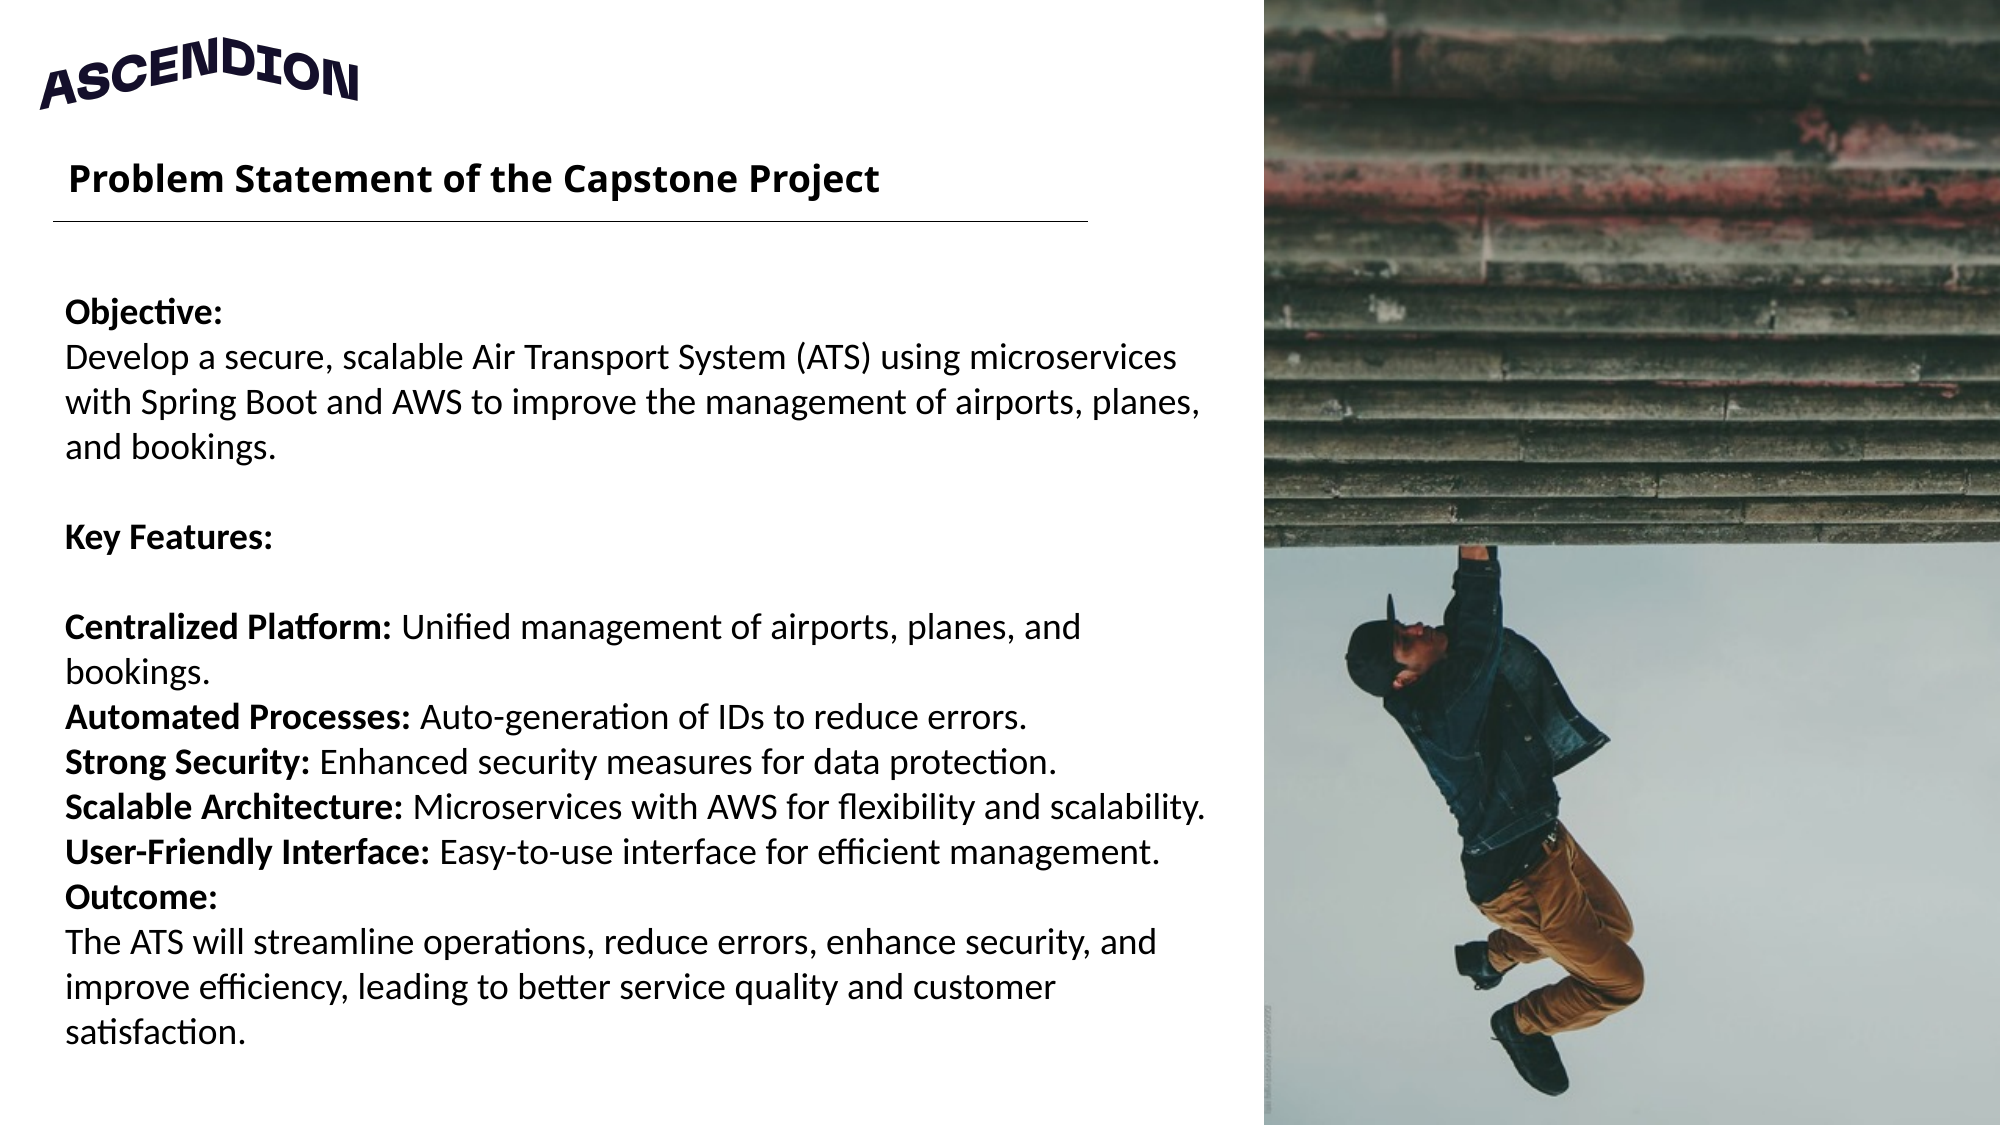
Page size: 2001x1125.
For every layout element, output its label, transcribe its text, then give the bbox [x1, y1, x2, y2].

text_box Objective: Develop a secure, scalable Air Transport System (ATS) using microservices with Spring Boot and AWS to improve the management of airports, planes, and bookings. Key Features: Centralized Platform: Unified management of airports, planes, and bookings. Automated Processes: Auto-generation of IDs to reduce errors. Strong Security: Enhanced security measures for data protection. Scalable Architecture: Microservices with AWS for flexibility and scalability. User-Friendly Interface: Easy-to-use interface for efficient management. Outcome: The ATS will streamline operations, reduce errors, enhance security, and improve efficiency, leading to better service quality and customer satisfaction. [50, 280, 1244, 1060]
picture [1, 0, 396, 148]
picture [1263, 0, 2000, 1125]
text_box Problem Statement of the Capstone Project [53, 147, 984, 208]
